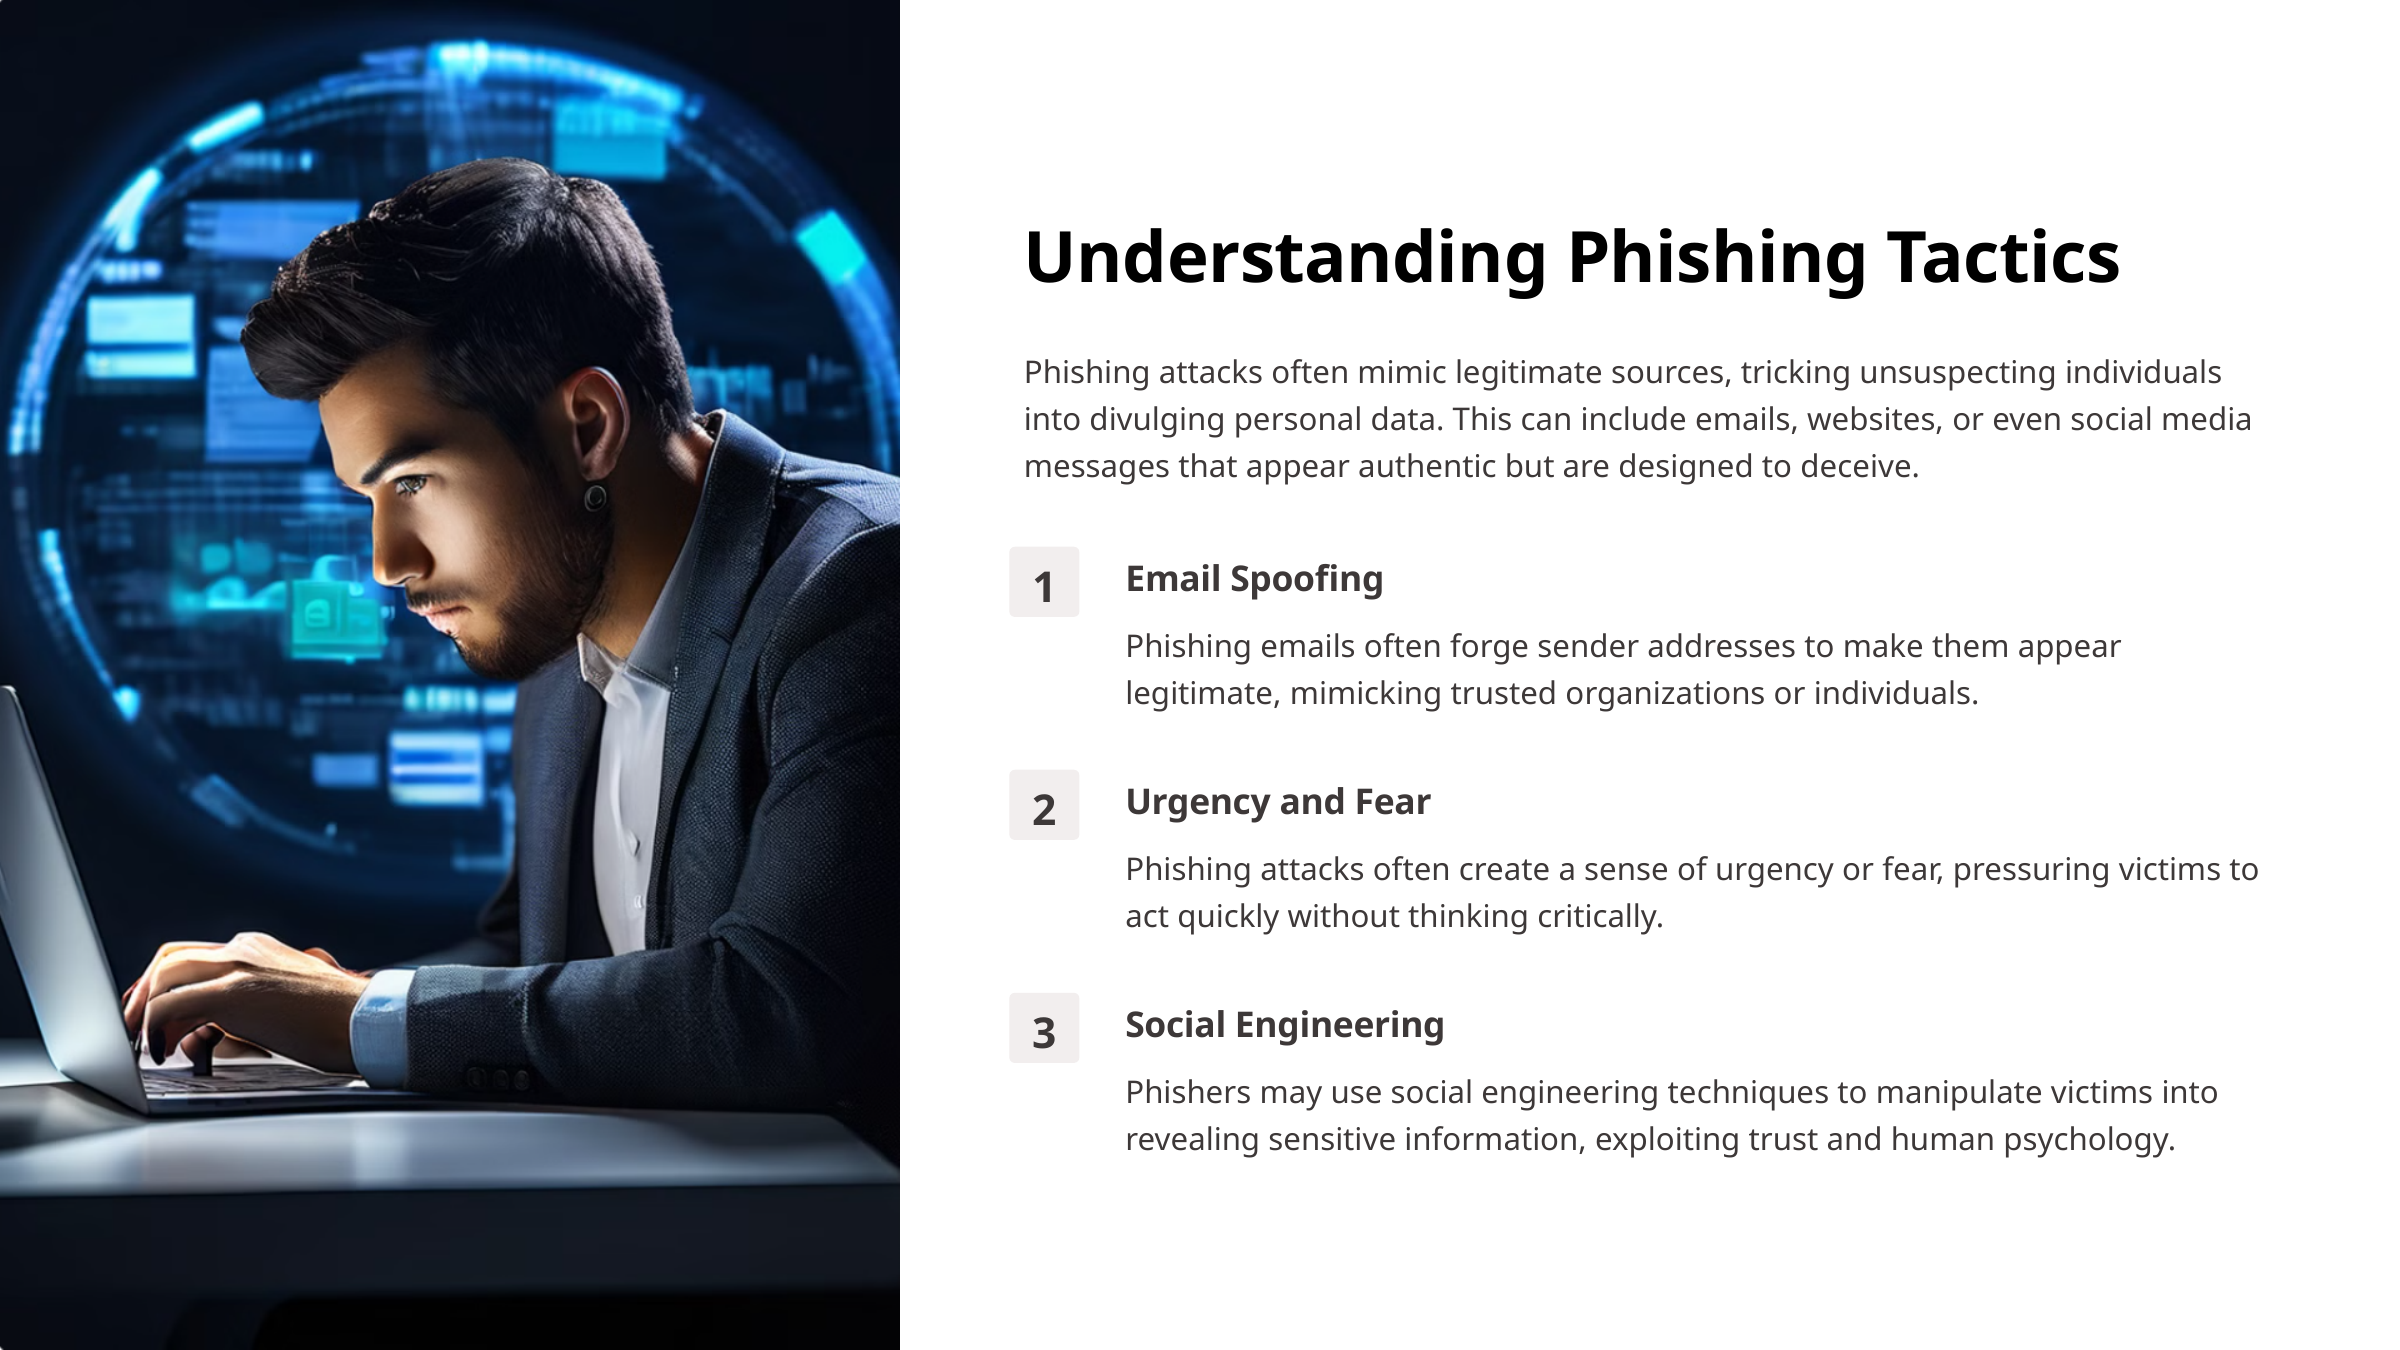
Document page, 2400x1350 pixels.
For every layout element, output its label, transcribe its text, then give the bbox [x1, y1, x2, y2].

picture [0, 0, 900, 1350]
text_box [1009, 769, 1080, 840]
text_box 2 [1031, 783, 1057, 827]
text_box [1009, 546, 1080, 617]
text_box Email Spoofing [1110, 546, 1466, 592]
text_box Phishing attacks often mimic legitimate sources, tricking unsuspecting individuals into divulging personal data. This can include emails, websites, or even social media messages that appear authentic but are designed to deceive. [1009, 335, 2291, 477]
text_box Phishing emails often forge sender addresses to make them appear legitimate, mimicking trusted organizations or individuals. [1110, 609, 2291, 704]
text_box Social Engineering [1110, 992, 1466, 1038]
text_box Understanding Phishing Tactics [1009, 200, 2179, 290]
text_box [1009, 992, 1080, 1063]
text_box Urgency and Fear [1110, 769, 1466, 815]
text_box Phishing attacks often create a sense of urgency or fear, pressuring victims to act quickly without thinking critically. [1110, 832, 2291, 927]
text_box 1 [1036, 560, 1053, 604]
text_box [900, 0, 2400, 1350]
text_box Phishers may use social engineering techniques to manipulate victims into revealing sensitive information, exploiting trust and human psychology. [1110, 1055, 2291, 1150]
text_box 3 [1031, 1006, 1057, 1050]
